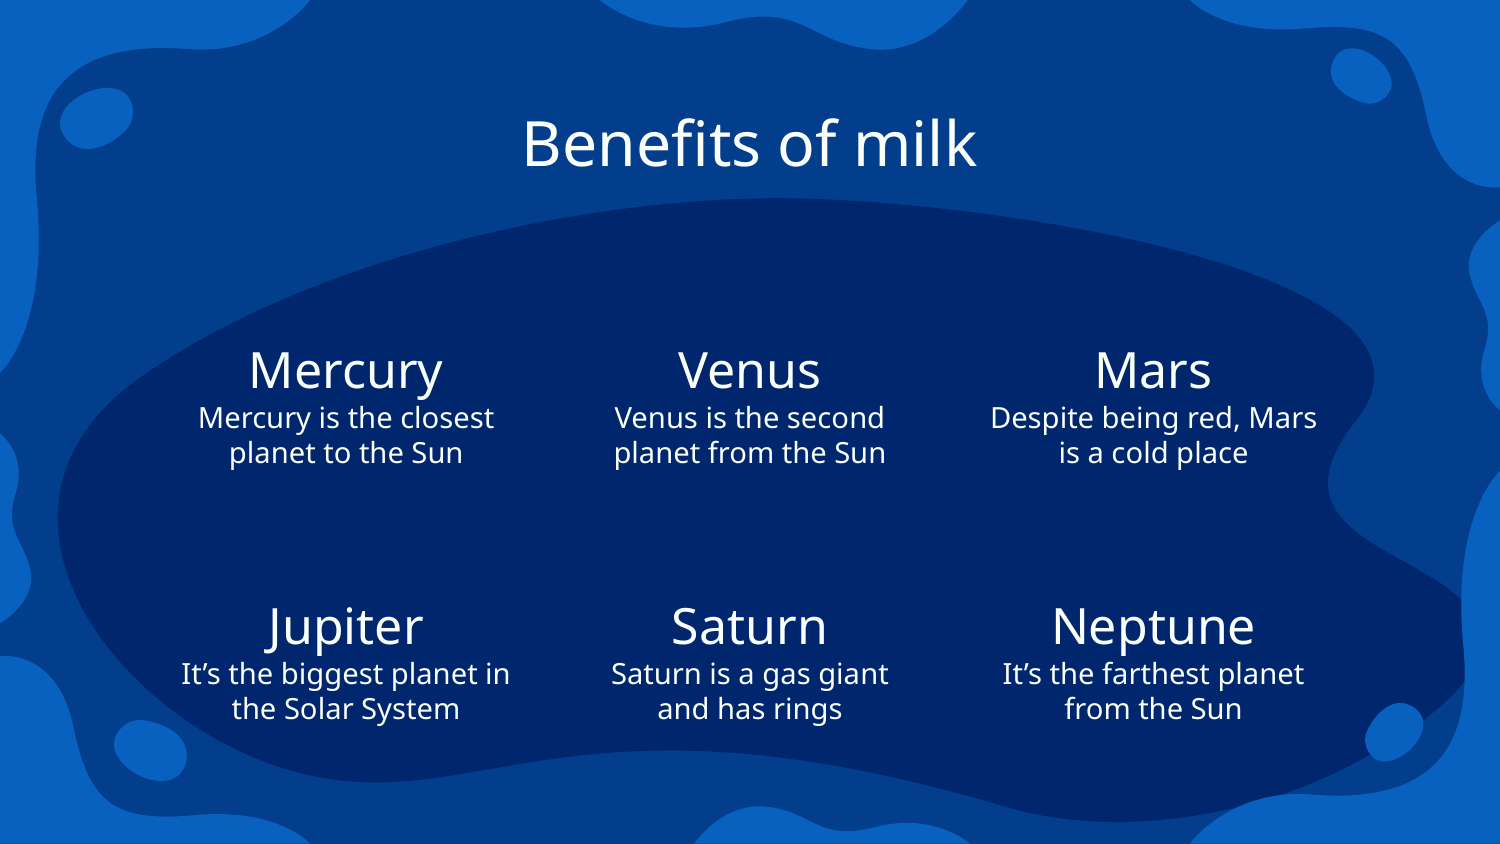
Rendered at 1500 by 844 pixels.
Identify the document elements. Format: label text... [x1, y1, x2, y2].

title Mars [973, 323, 1335, 385]
title Mercury [165, 323, 527, 385]
title Venus [569, 323, 931, 385]
title Benefits of milk [118, 88, 1382, 167]
subtitle Despite being red, Mars is a cold place [973, 385, 1335, 479]
subtitle It’s the farthest planet from the Sun [973, 641, 1335, 735]
title Saturn [569, 579, 931, 641]
subtitle It’s the biggest planet in the Solar System [165, 641, 527, 735]
subtitle Mercury is the closest planet to the Sun [165, 385, 527, 479]
title Jupiter [165, 579, 527, 641]
subtitle Venus is the second planet from the Sun [569, 385, 931, 479]
subtitle Saturn is a gas giant and has rings [569, 641, 931, 735]
title Neptune [973, 579, 1335, 641]
